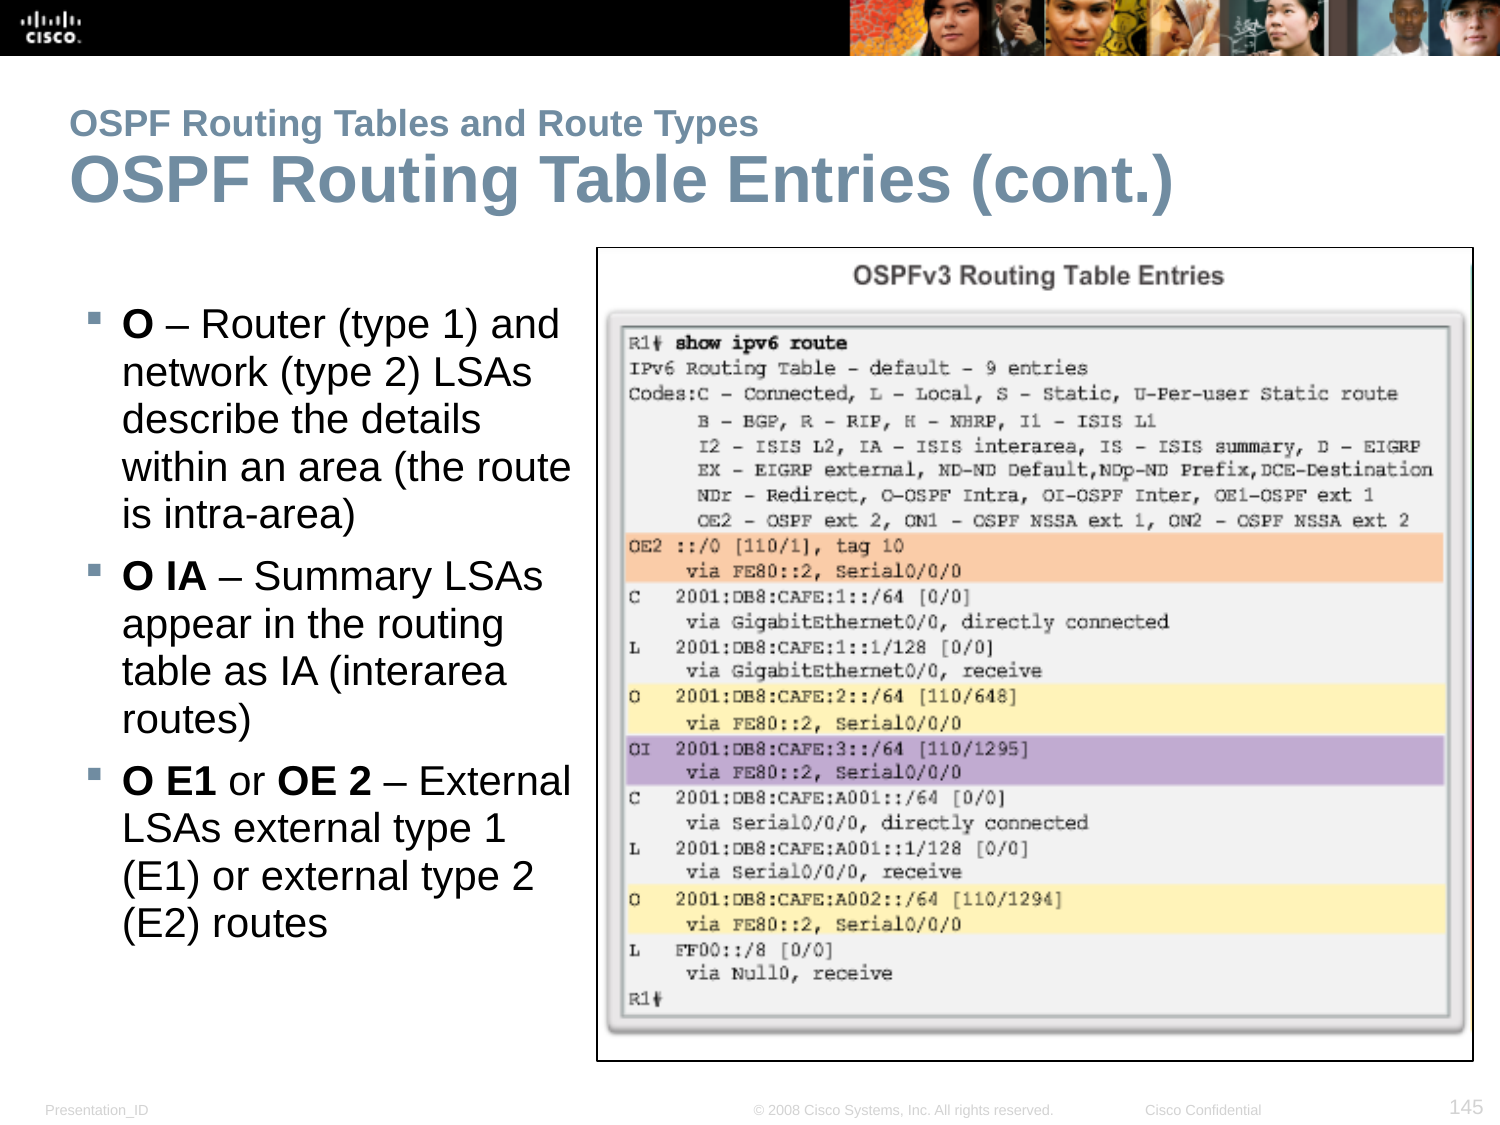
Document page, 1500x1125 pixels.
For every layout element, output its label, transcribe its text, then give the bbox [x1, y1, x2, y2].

picture [0, 0, 1500, 56]
title OSPF Routing Tables and Route Types OSPF Routing Table Entries (cont.) [55, 80, 1444, 224]
picture [597, 247, 1473, 1061]
text_box O – Router (type 1) and network (type 2) LSAs describe the details within an area (the route is intra-area) O IA – Summary LSAs appear in the routing table as IA (interarea routes) O E1 or OE 2 – External LSAs external type 1 (E1) or external type 2 (E2) routes [68, 293, 592, 955]
